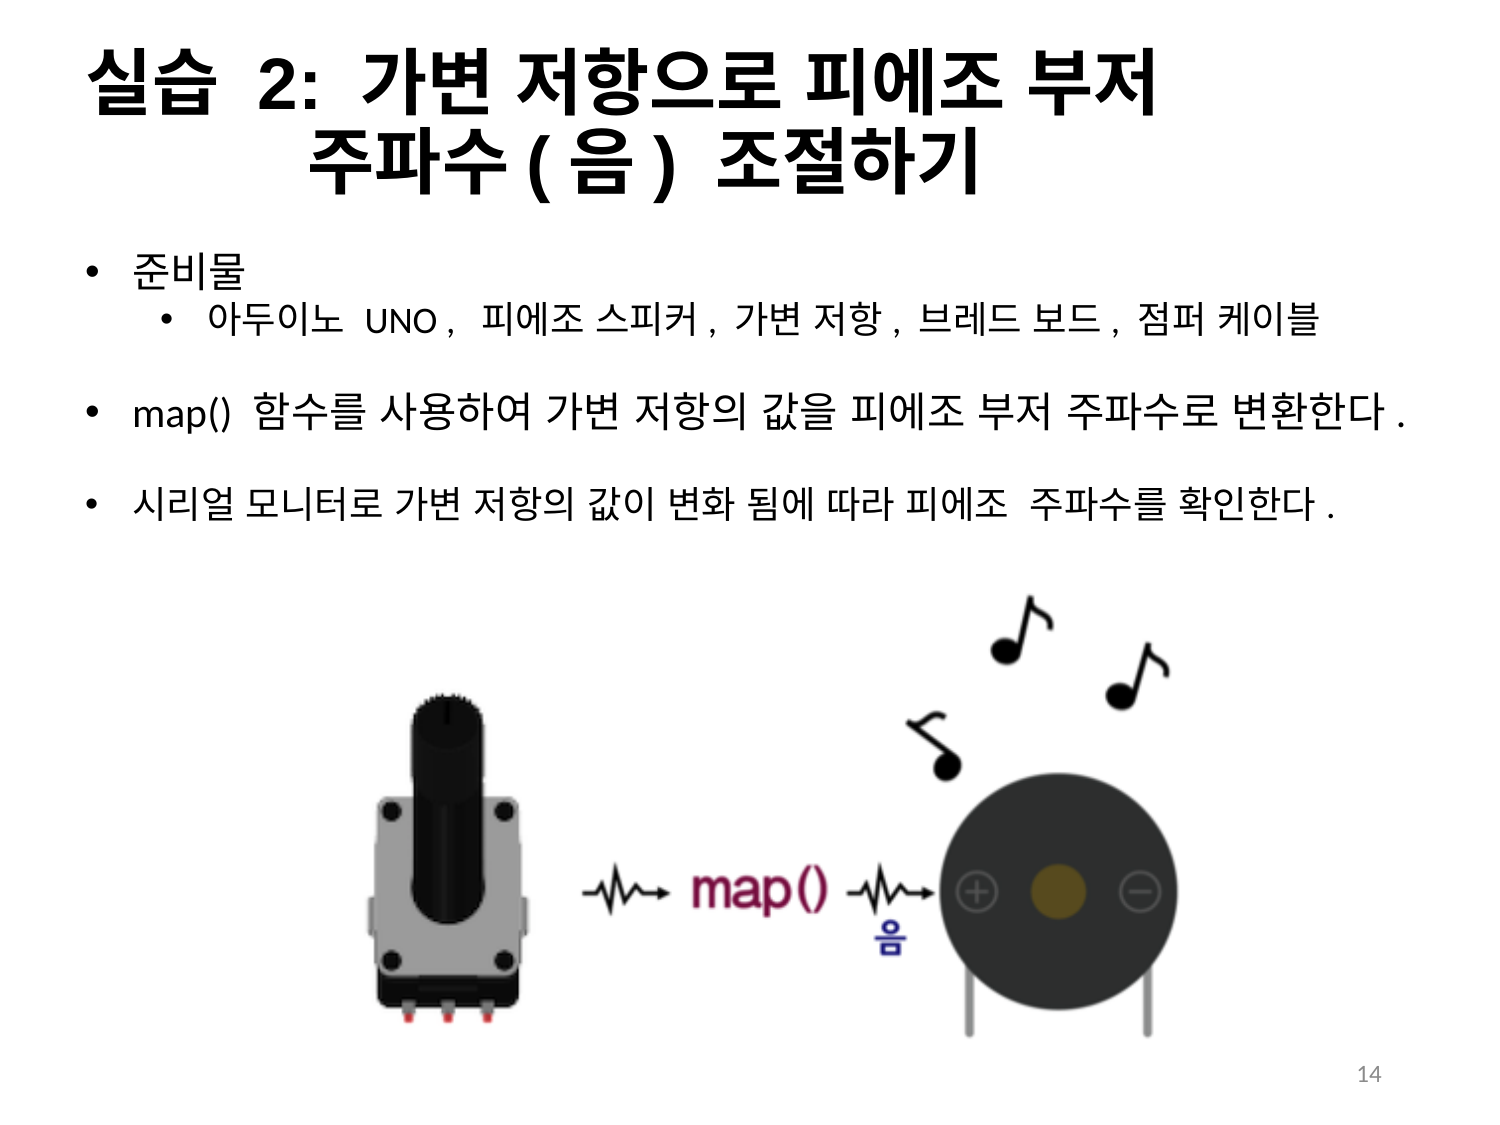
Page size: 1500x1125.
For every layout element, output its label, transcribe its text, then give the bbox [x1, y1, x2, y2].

text_box 실습 2: 가변 저항으로 피에조 부저 주파수(음) 조절하기 [70, 39, 1362, 217]
slide_number 14 [1059, 1042, 1397, 1103]
text_box 준비물 아두이노 UNO , 피에조 스피커, 가변 저항, 브레드 보드, 점퍼 케이블 map() 함수를 사용하여 가변 저항의 값을 피에조 부저 주파수로 변환한다. 시리얼 모니터로 가변 저항의 값이 변화 됨에 따라 피에조 주파수를 확인한다. [70, 238, 1481, 534]
picture [319, 592, 1229, 1073]
